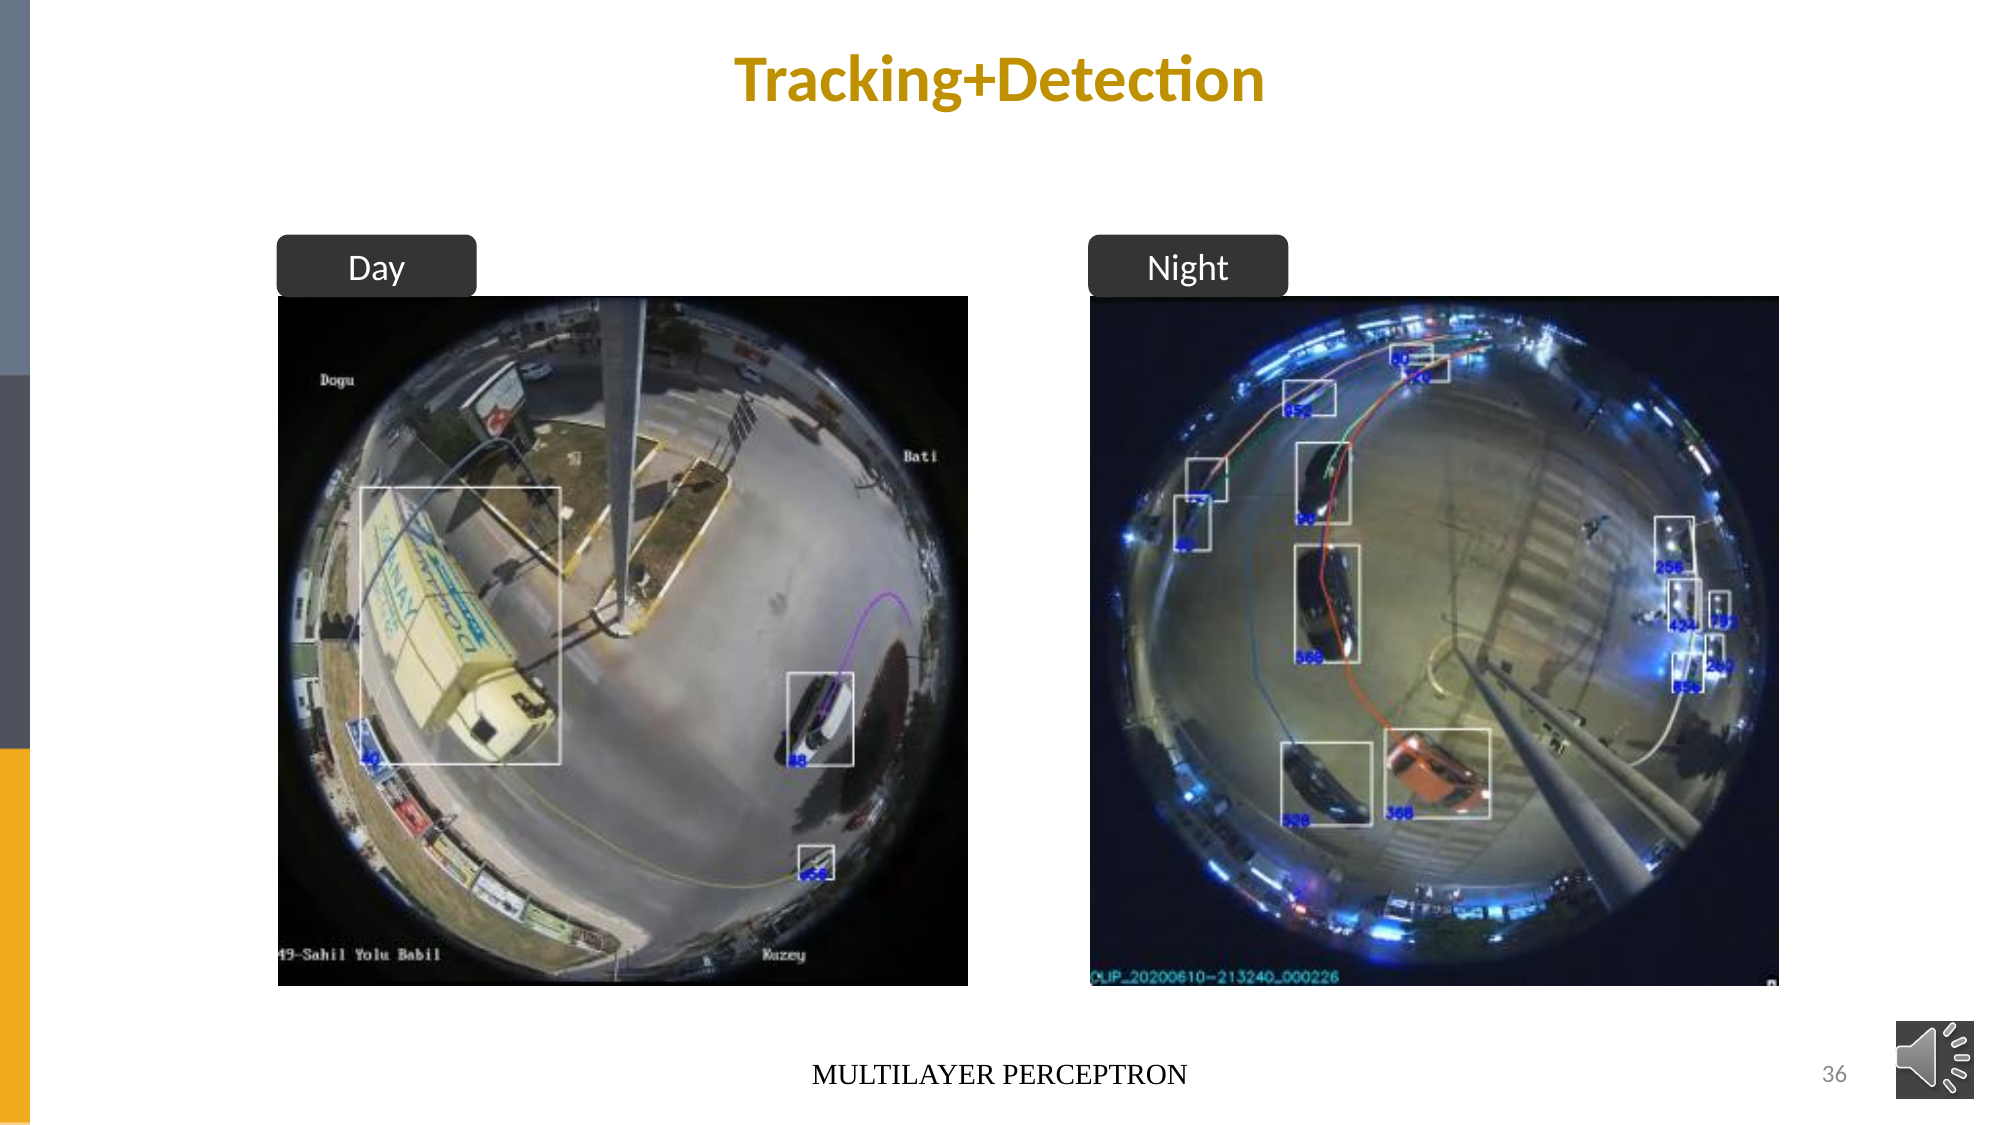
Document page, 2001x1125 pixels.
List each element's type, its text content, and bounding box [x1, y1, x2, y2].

picture [0, 0, 30, 1125]
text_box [1089, 295, 1780, 987]
text_box Night [1088, 234, 1289, 295]
slide_number 36 [1412, 1042, 1863, 1103]
text_box Tracking+Detection [317, 27, 1685, 203]
picture [1894, 1019, 1975, 1100]
footer MULTILAYER PERCEPTRON [662, 1042, 1338, 1103]
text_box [277, 295, 969, 987]
text_box Day [276, 234, 477, 295]
